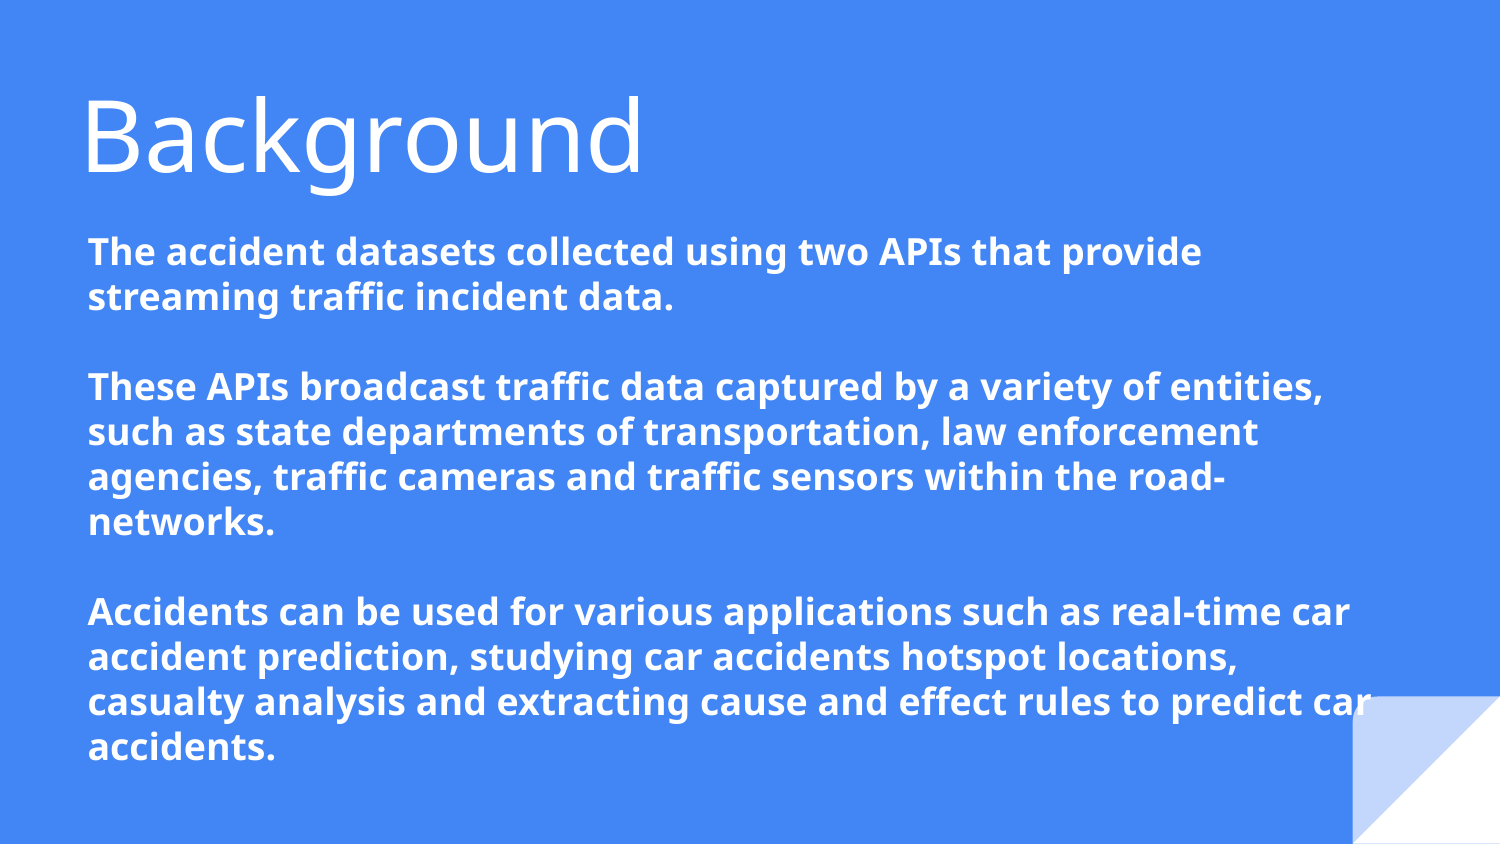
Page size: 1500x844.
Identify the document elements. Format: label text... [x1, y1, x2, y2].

text_box The accident datasets collected using two APIs that provide streaming traffic incident data. These APIs broadcast traffic data captured by a variety of entities, such as state departments of transportation, law enforcement agencies, traffic cameras and traffic sensors within the road-networks. Accidents can be used for various applications such as real-time car accident prediction, studying car accidents hotspot locations, casualty analysis and extracting cause and effect rules to predict car accidents. [72, 212, 1422, 284]
text_box [64, 188, 1413, 260]
title Background [64, 54, 1413, 188]
